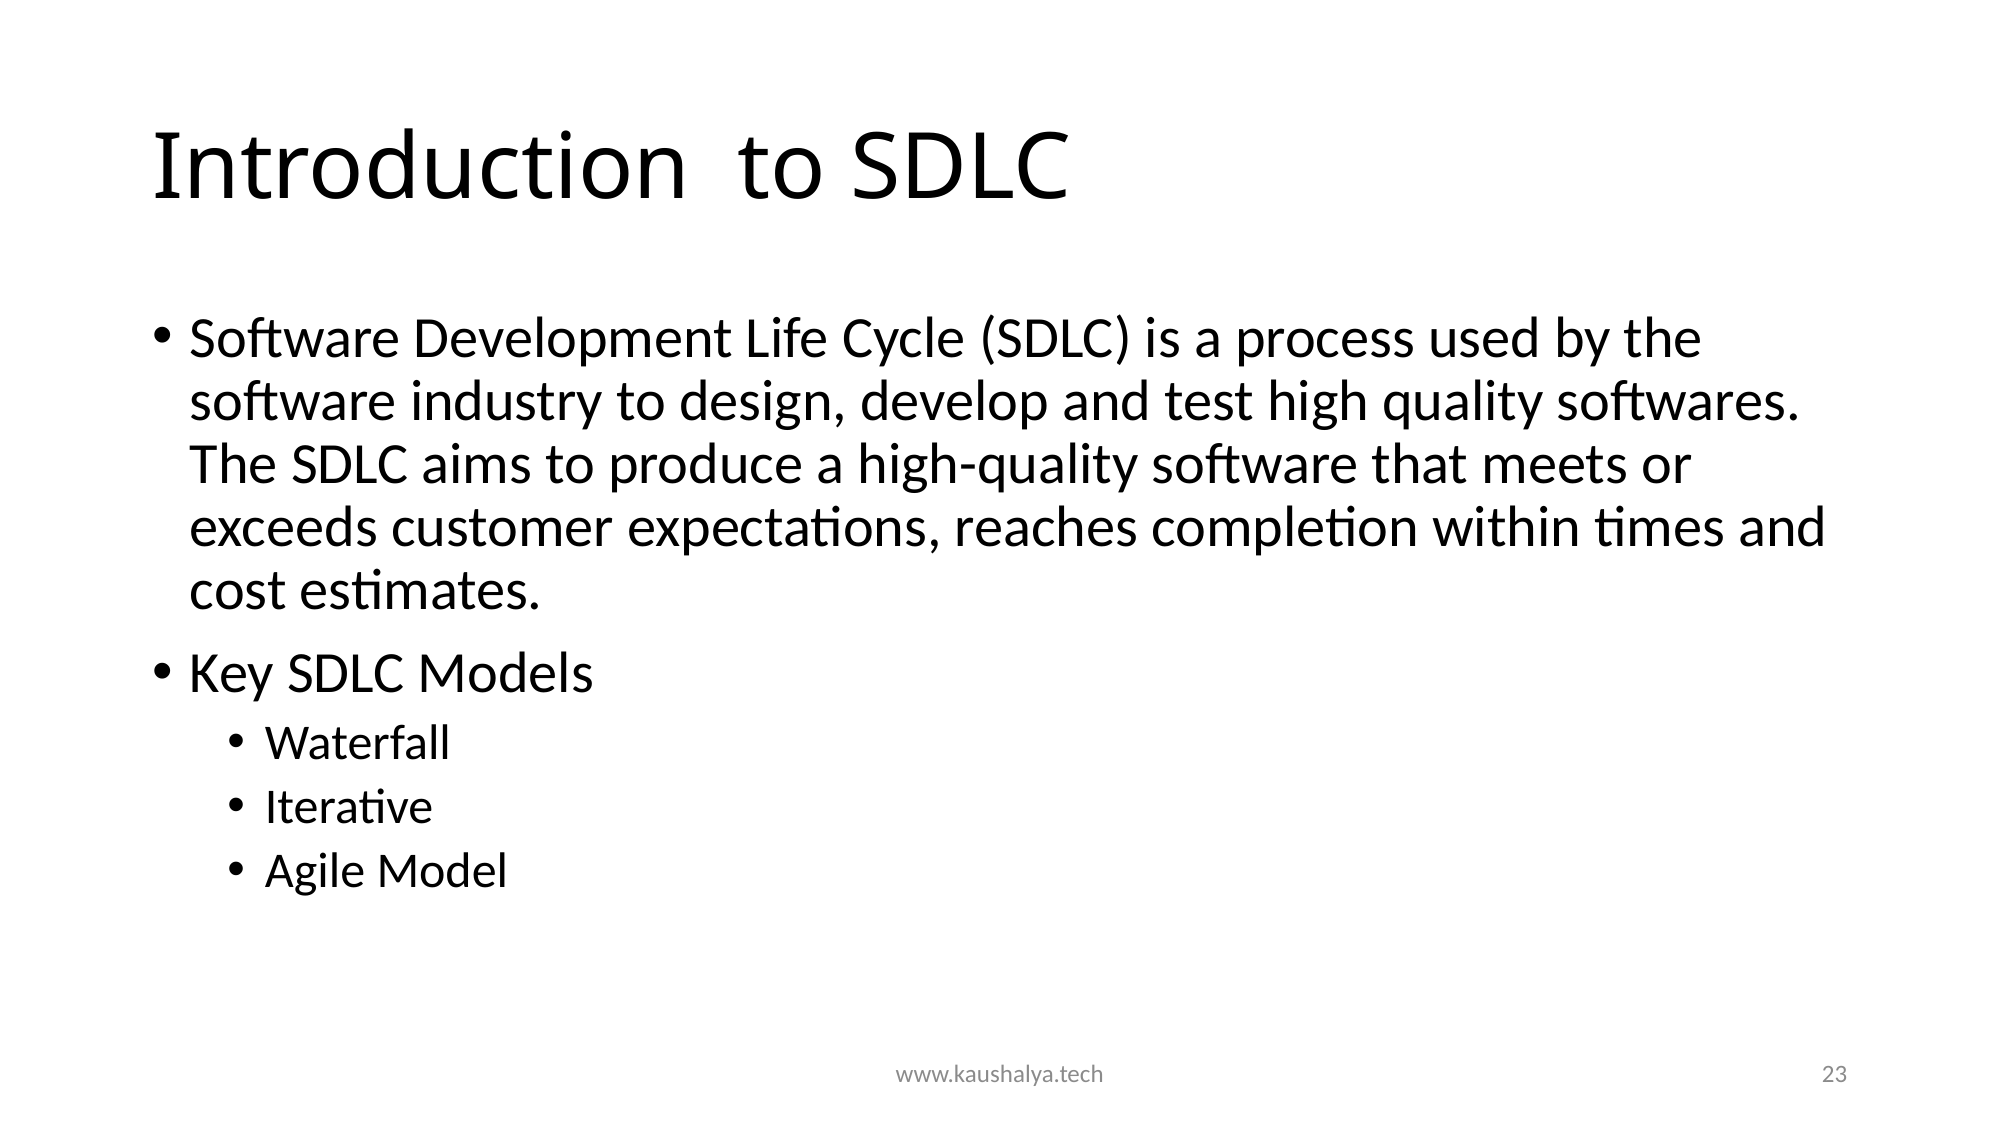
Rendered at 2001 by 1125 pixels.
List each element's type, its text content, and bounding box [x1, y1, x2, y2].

title Introduction to SDLC [137, 59, 1863, 278]
list Software Development Life Cycle (SDLC) is a process used by the software industry to design, develop and test high quality softwares. The SDLC aims to produce a high-quality software that meets or exceeds customer expectations, reaches completion within times and cost estimates. Key SDLC Models Waterfall Iterative Agile Model [137, 299, 1863, 1014]
slide_number 23 [1412, 1042, 1863, 1103]
footer www.kaushalya.tech [662, 1042, 1338, 1103]
